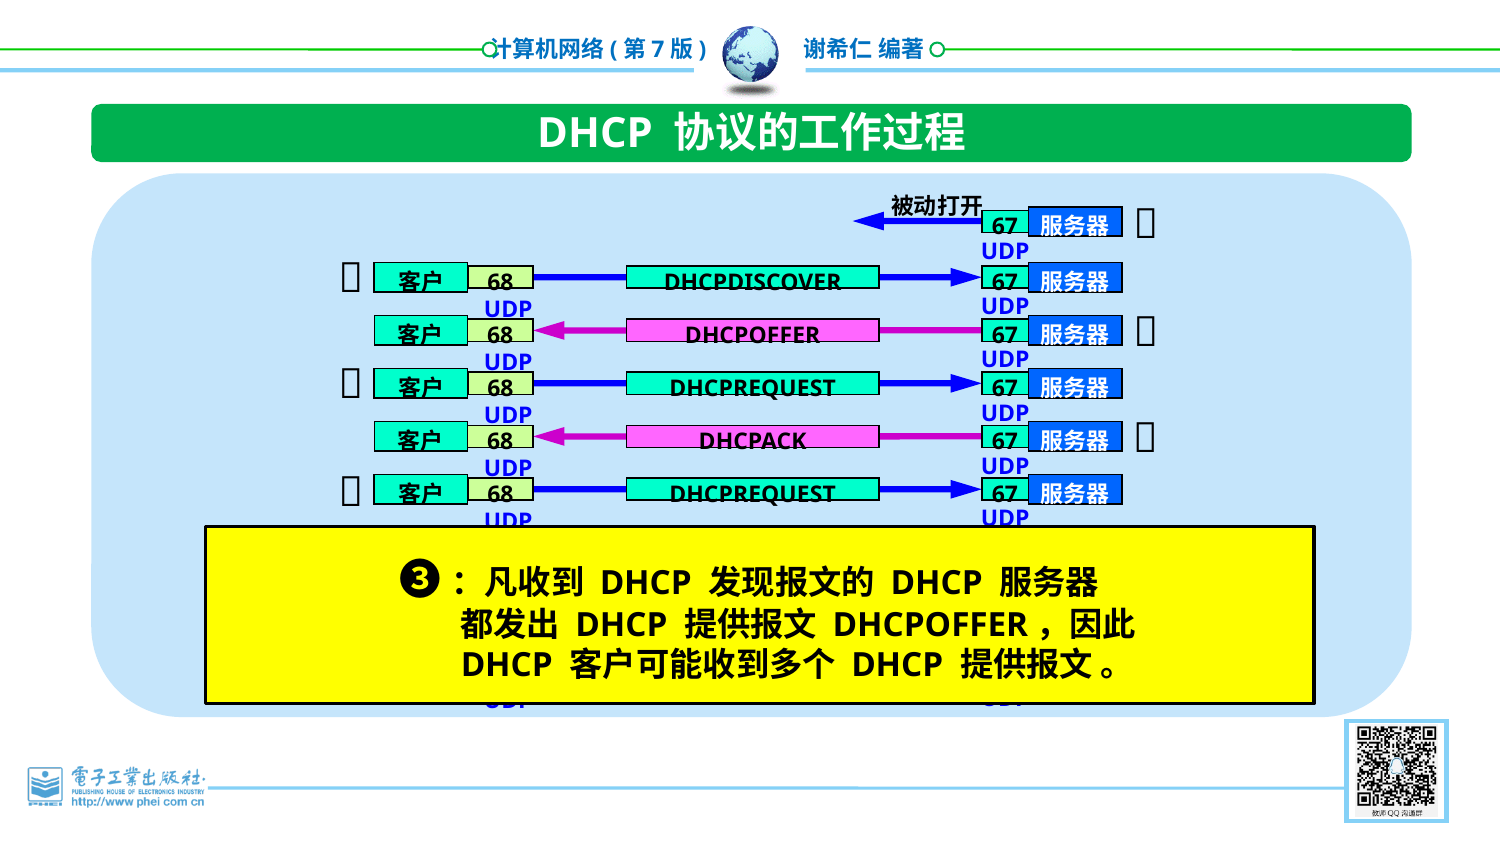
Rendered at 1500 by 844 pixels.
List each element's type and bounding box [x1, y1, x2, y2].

picture [23, 764, 208, 809]
picture [1355, 724, 1438, 817]
picture [720, 24, 780, 98]
text_box [89, 171, 1414, 722]
text_box [91, 98, 1412, 164]
